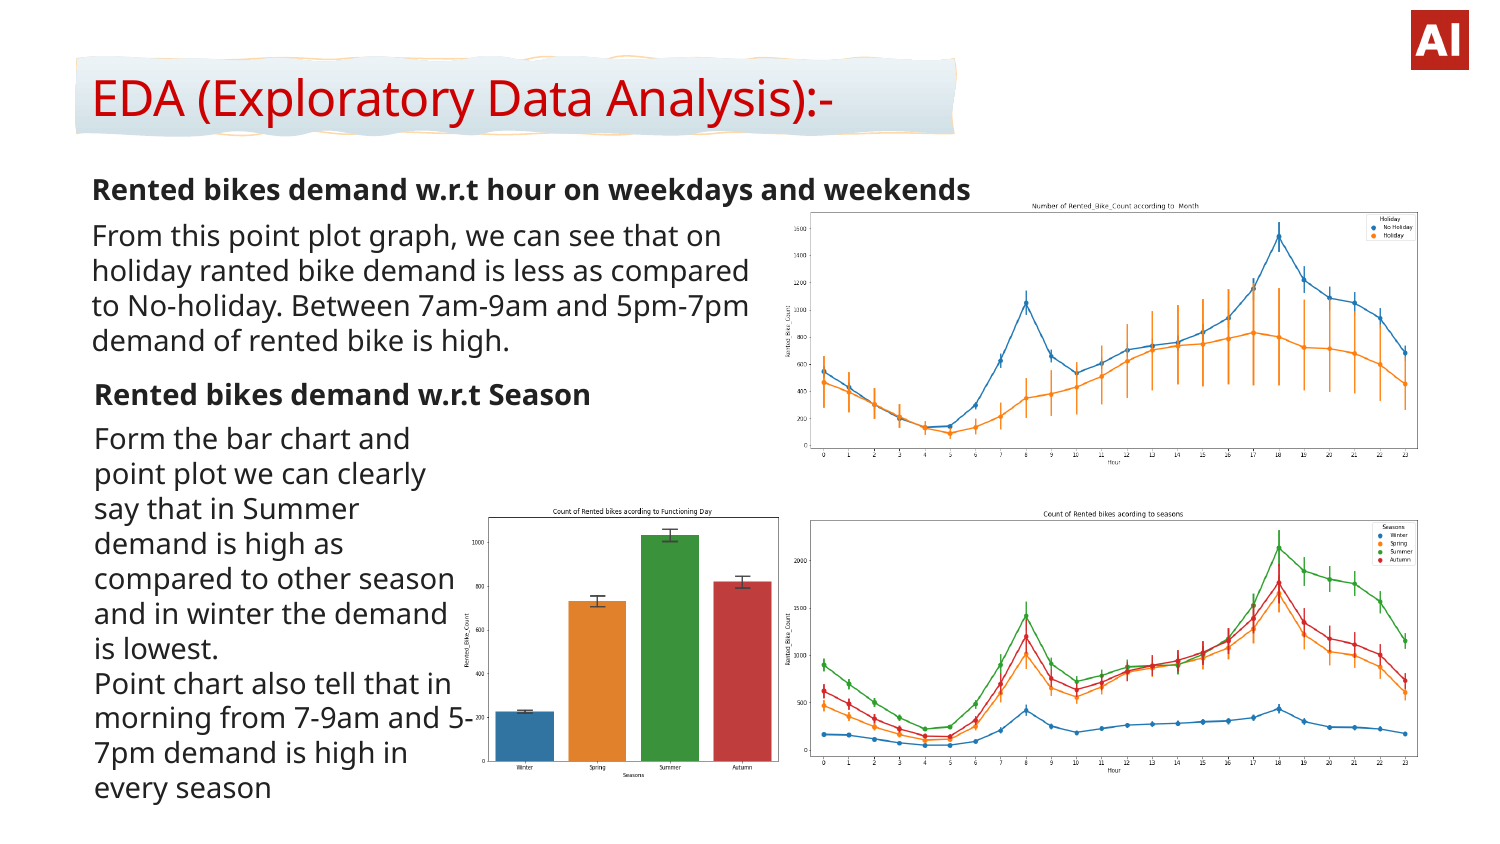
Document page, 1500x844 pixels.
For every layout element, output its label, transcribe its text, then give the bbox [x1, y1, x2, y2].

picture [1411, 10, 1469, 70]
text_box Rented bikes demand w.r.t hour on weekdays and weekends [76, 164, 1487, 215]
text_box From this point plot graph, we can see that on holiday ranted bike demand is less as compared to No-holiday. Between 7am-9am and 5pm-7pm demand of rented bike is high. [76, 210, 776, 365]
text_box Rented bikes demand w.r.t Season [79, 368, 776, 419]
text_box Form the bar chart and point plot we can clearly say that in Summer demand is high as compared to other season and in winter the demand is lowest. Point chart also tell that in morning from 7-9am and 5-7pm demand is high in every season [79, 412, 492, 813]
picture [460, 504, 1421, 782]
text_box EDA (Exploratory Data Analysis):- [74, 55, 957, 137]
picture [781, 199, 1421, 470]
